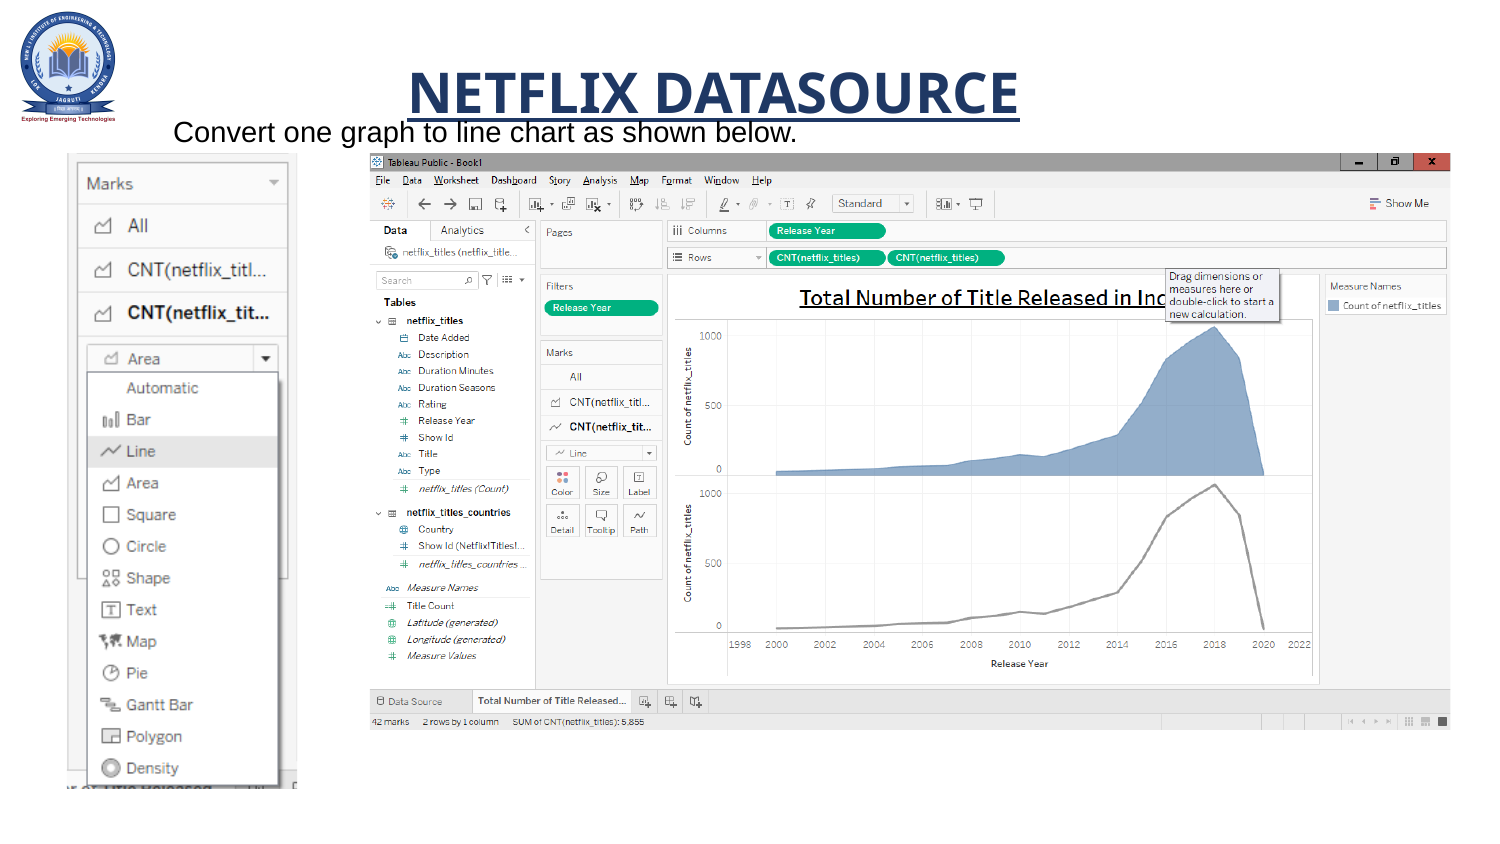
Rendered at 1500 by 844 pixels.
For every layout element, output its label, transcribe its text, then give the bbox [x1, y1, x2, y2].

picture [0, 0, 66, 135]
picture [369, 153, 1451, 730]
text_box NETFLIX DATASOURCE [66, 0, 1361, 148]
picture [66, 153, 298, 789]
text_box Convert one graph to line chart as shown below. [139, 100, 1361, 156]
